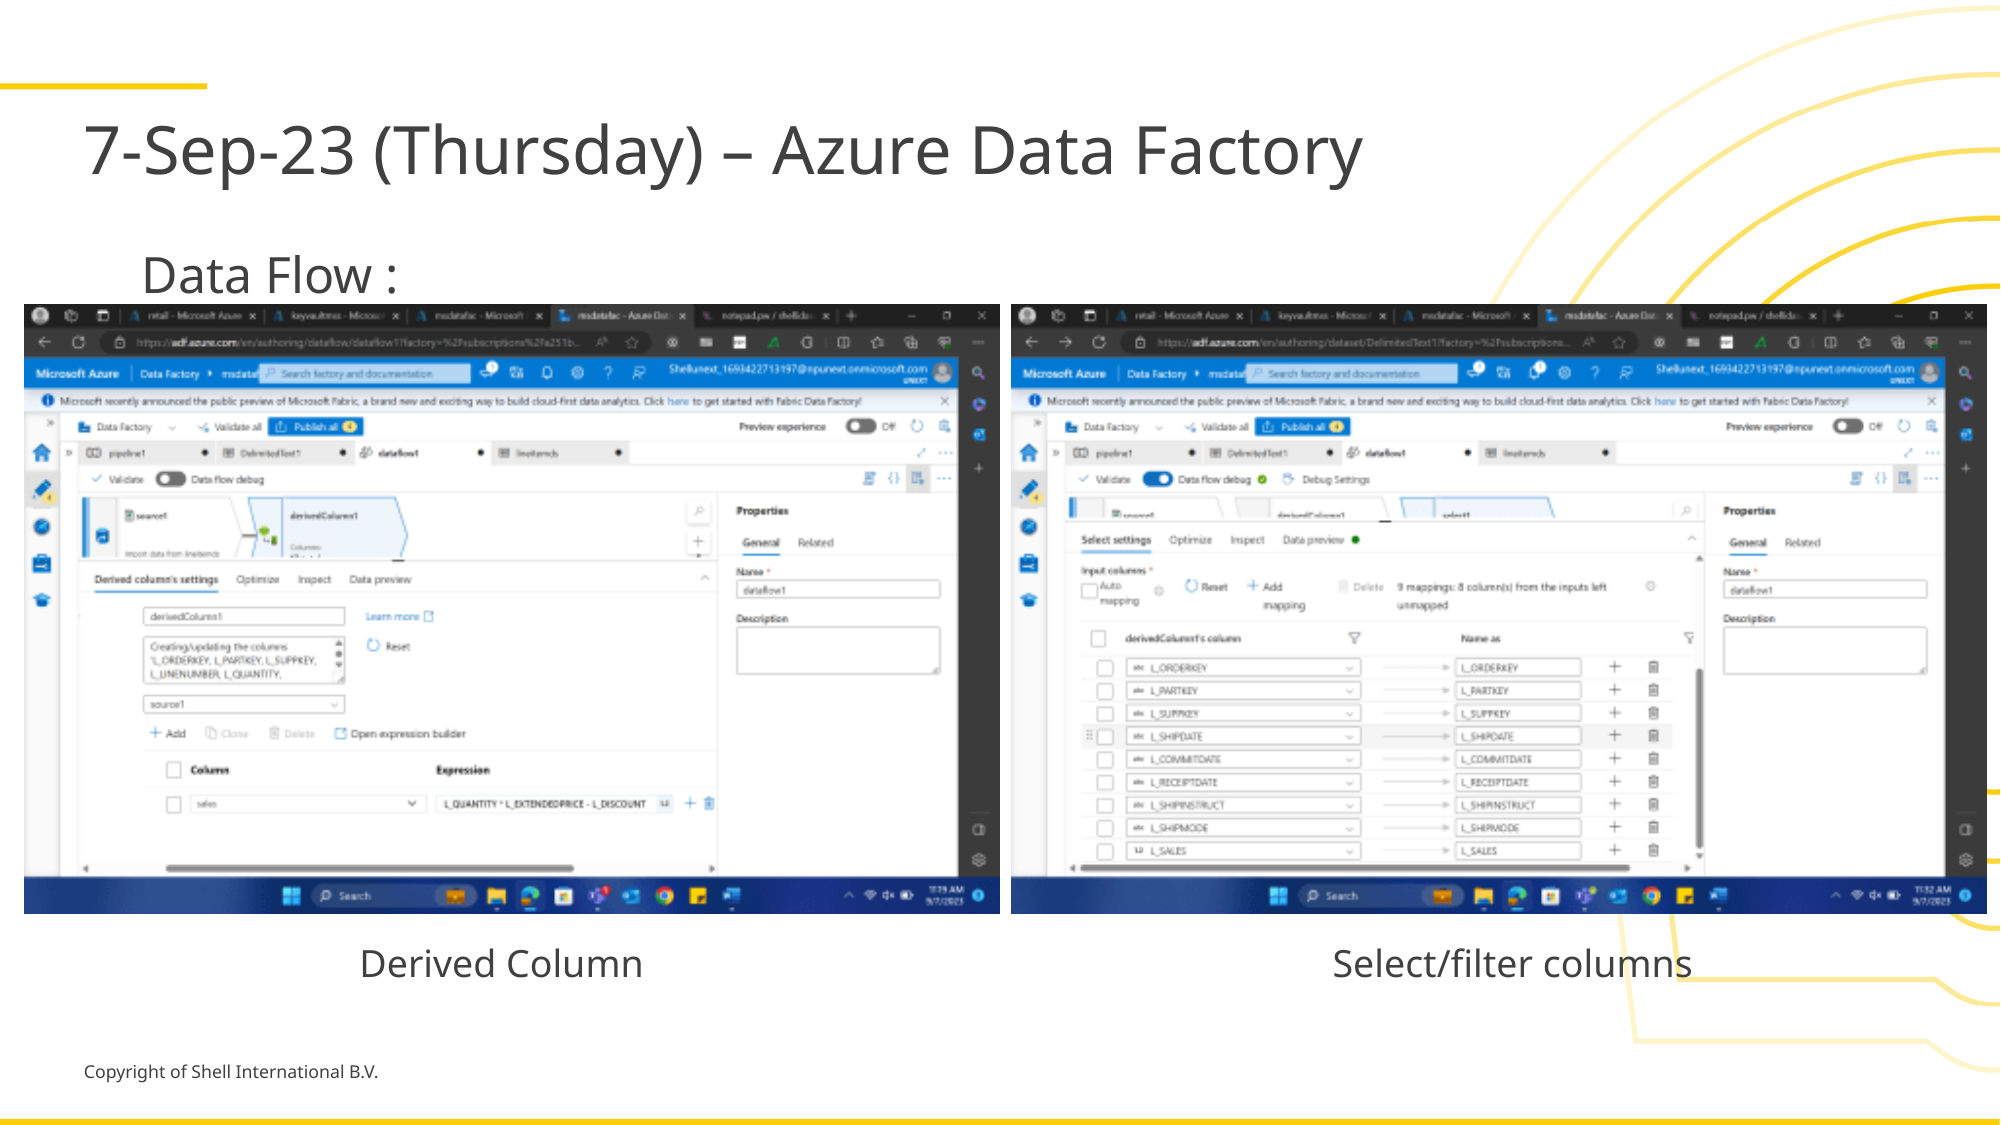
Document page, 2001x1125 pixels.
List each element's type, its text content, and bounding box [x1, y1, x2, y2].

text_box Derived Column [344, 932, 681, 993]
title 7-Sep-23 (Thursday) – Azure Data Factory [83, 116, 1917, 250]
picture [1011, 0, 2000, 1118]
picture [24, 304, 1001, 915]
text_box Data Flow : [127, 236, 1897, 311]
text_box Select/filter columns [1176, 932, 1850, 993]
